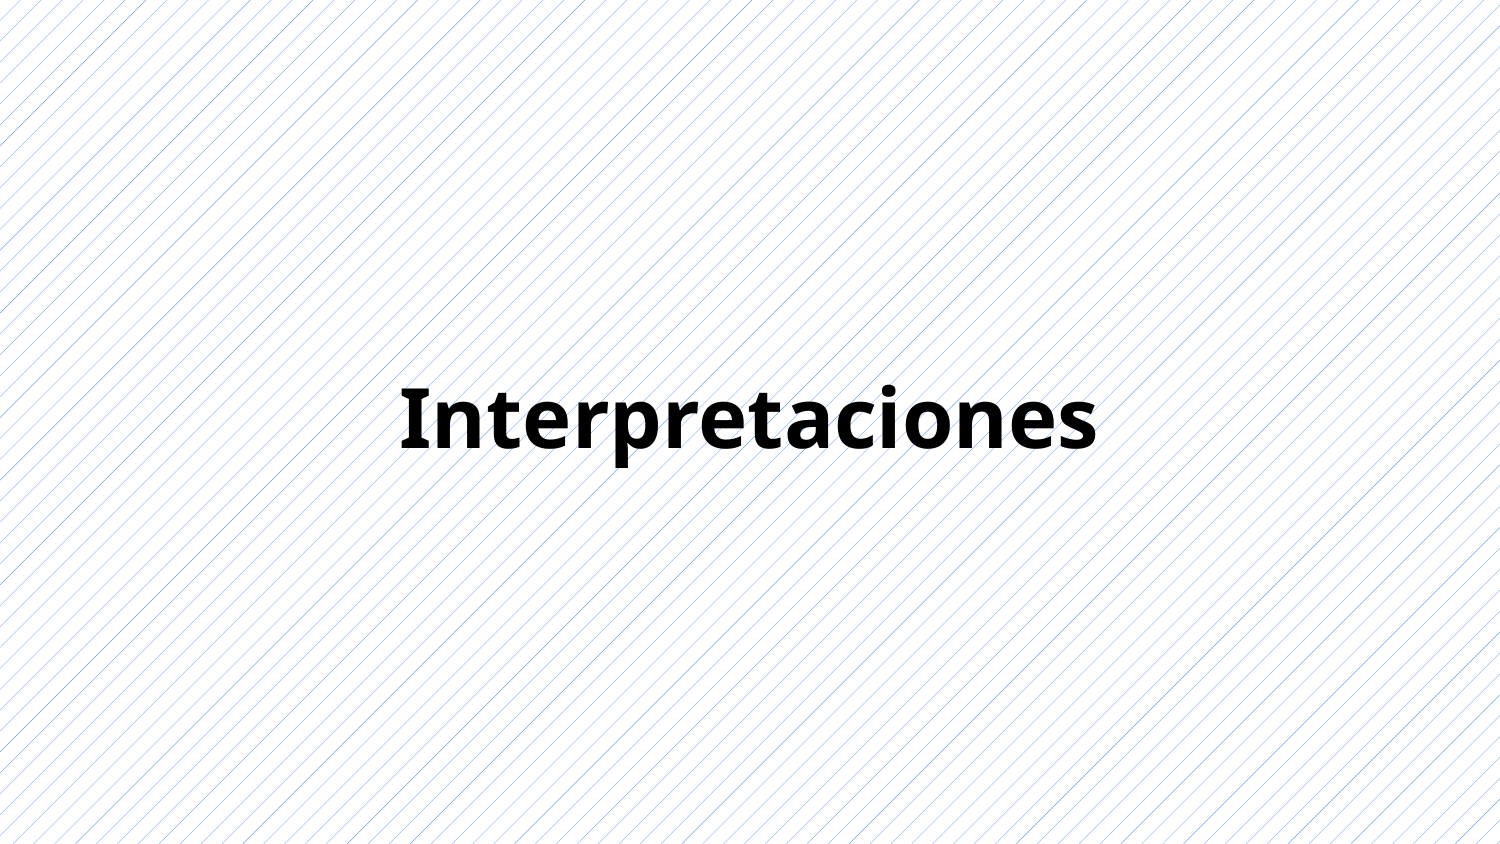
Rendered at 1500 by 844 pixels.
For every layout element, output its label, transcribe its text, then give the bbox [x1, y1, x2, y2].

text_box Interpretaciones [239, 361, 1261, 482]
